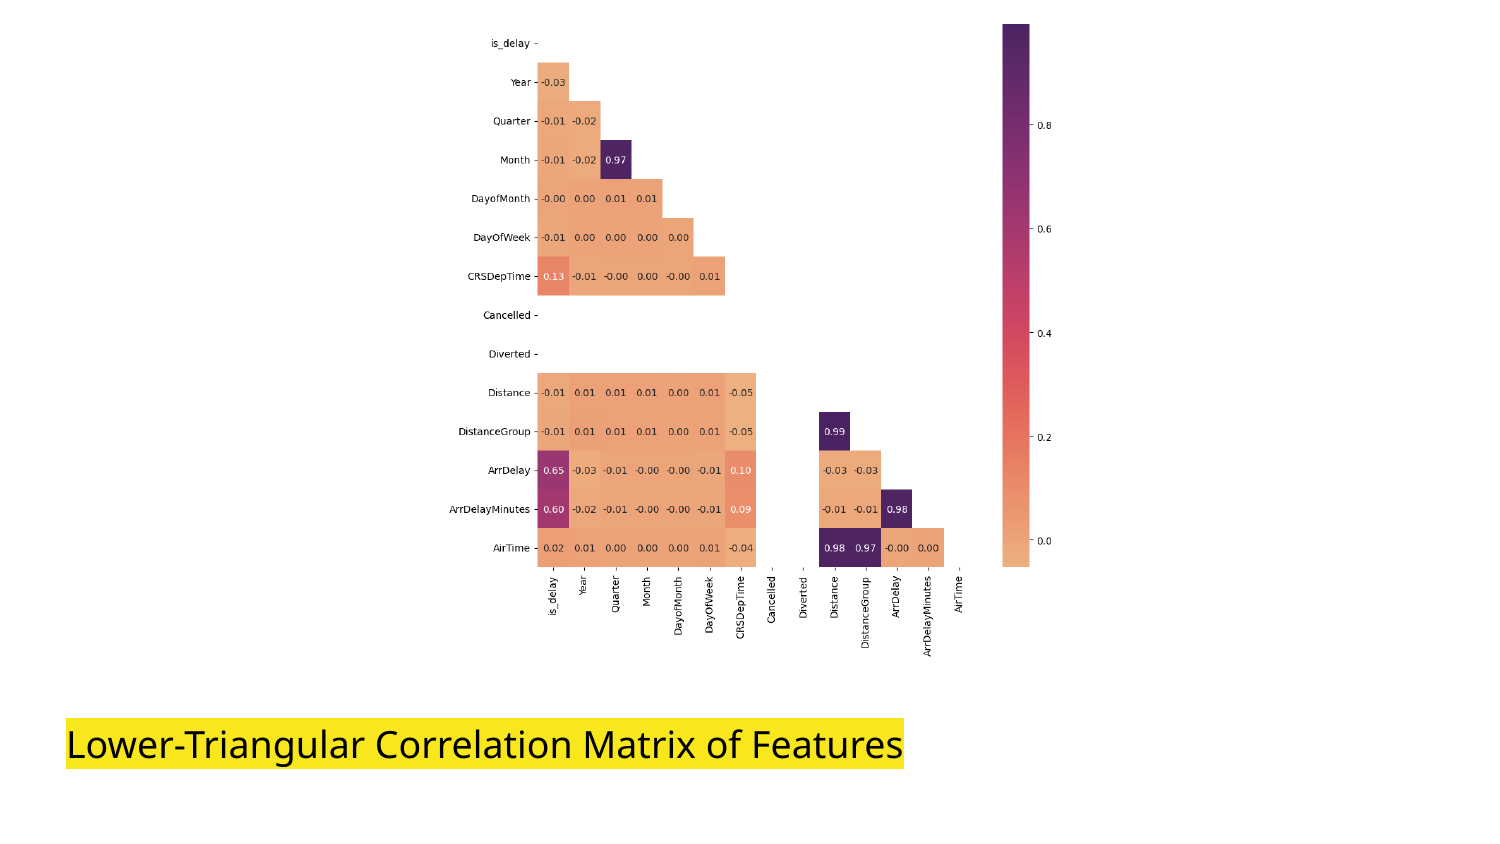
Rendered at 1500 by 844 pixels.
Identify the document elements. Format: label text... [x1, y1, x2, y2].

list Lower-Triangular Correlation Matrix of Features [51, 694, 1036, 794]
picture [442, 16, 1058, 662]
